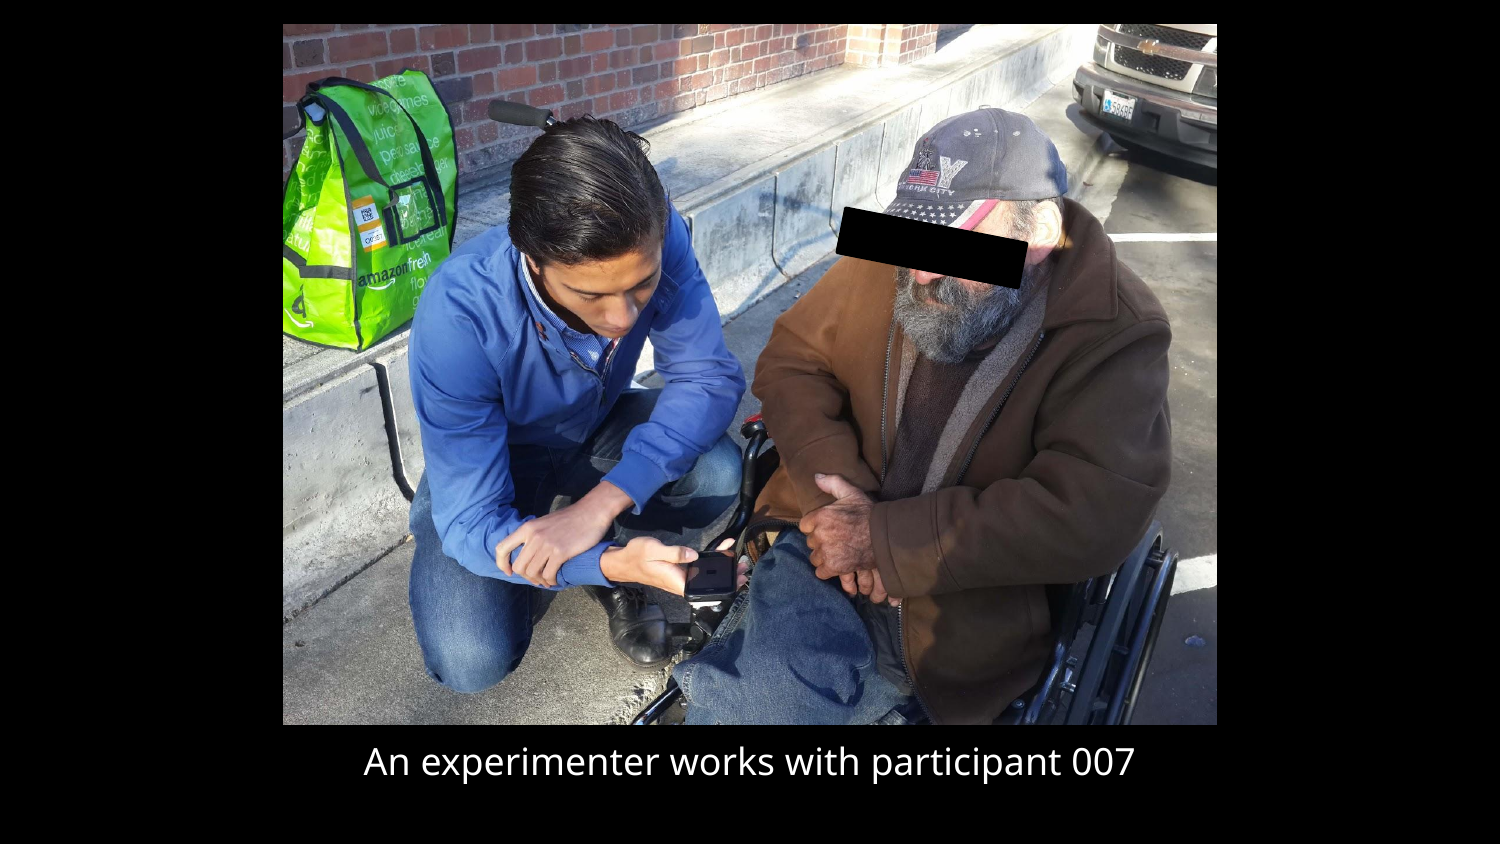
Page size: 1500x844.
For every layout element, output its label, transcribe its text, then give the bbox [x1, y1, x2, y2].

picture [283, 24, 1217, 726]
list An experimenter works with participant 007 [75, 722, 1425, 808]
